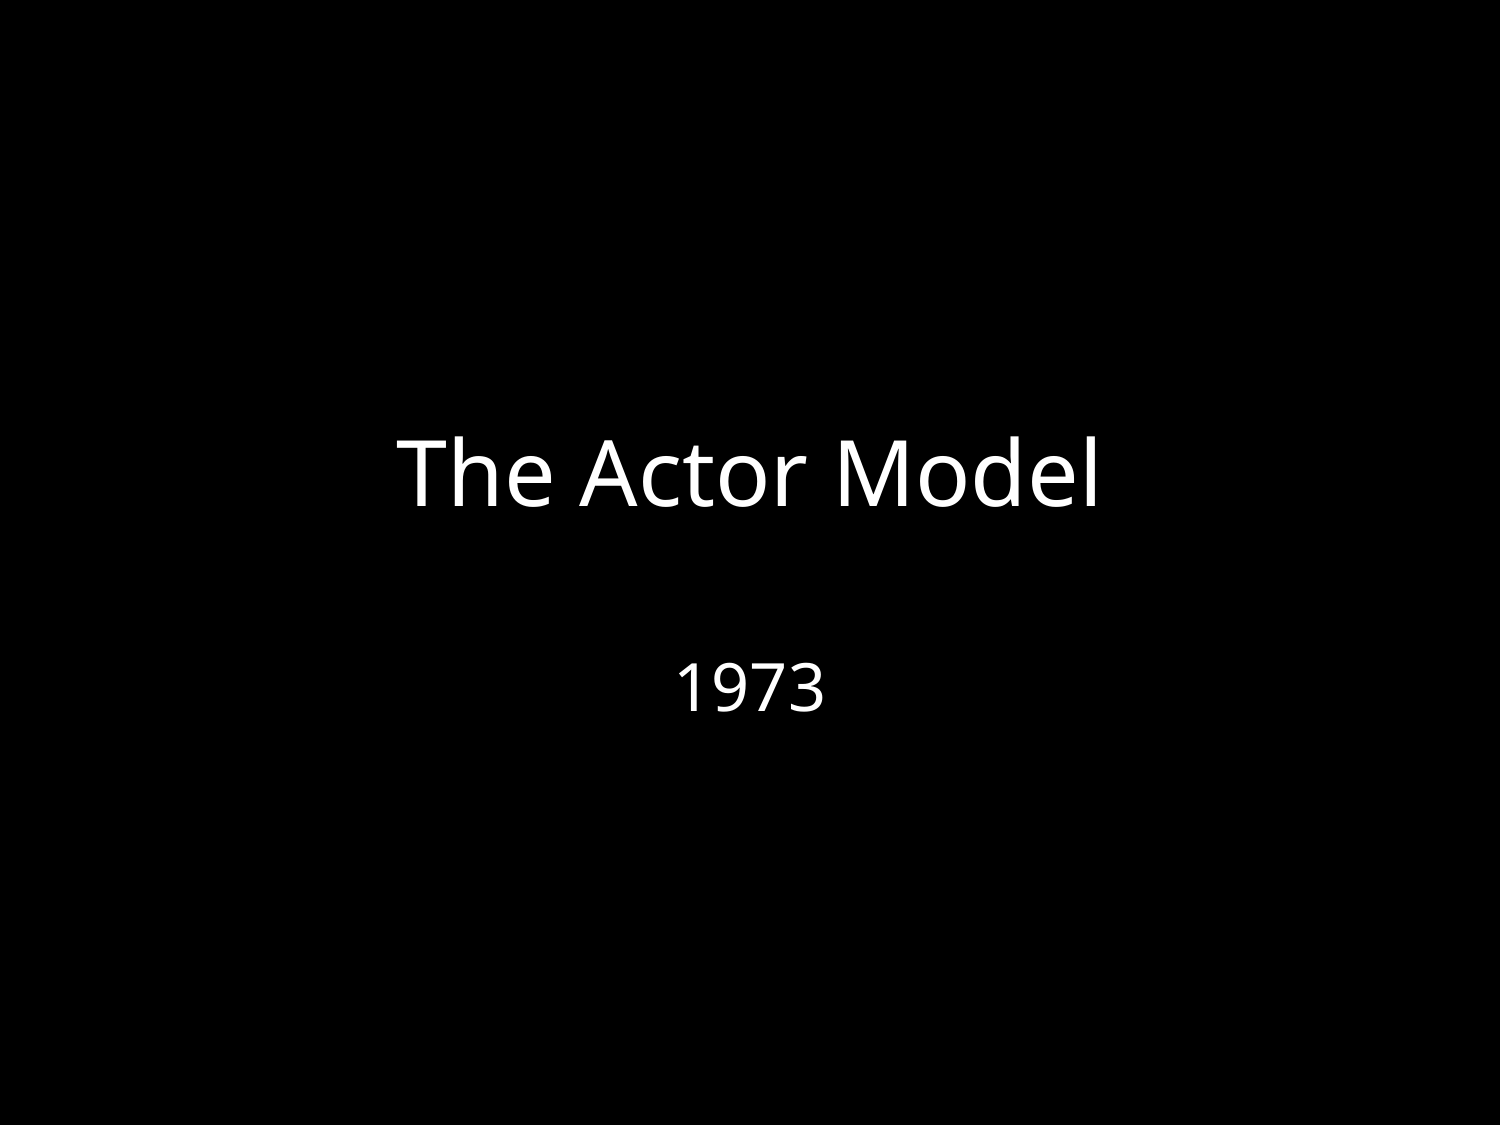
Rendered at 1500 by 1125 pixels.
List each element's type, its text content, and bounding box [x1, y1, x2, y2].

title The Actor Model [112, 349, 1388, 591]
subtitle 1973 [224, 637, 1276, 926]
